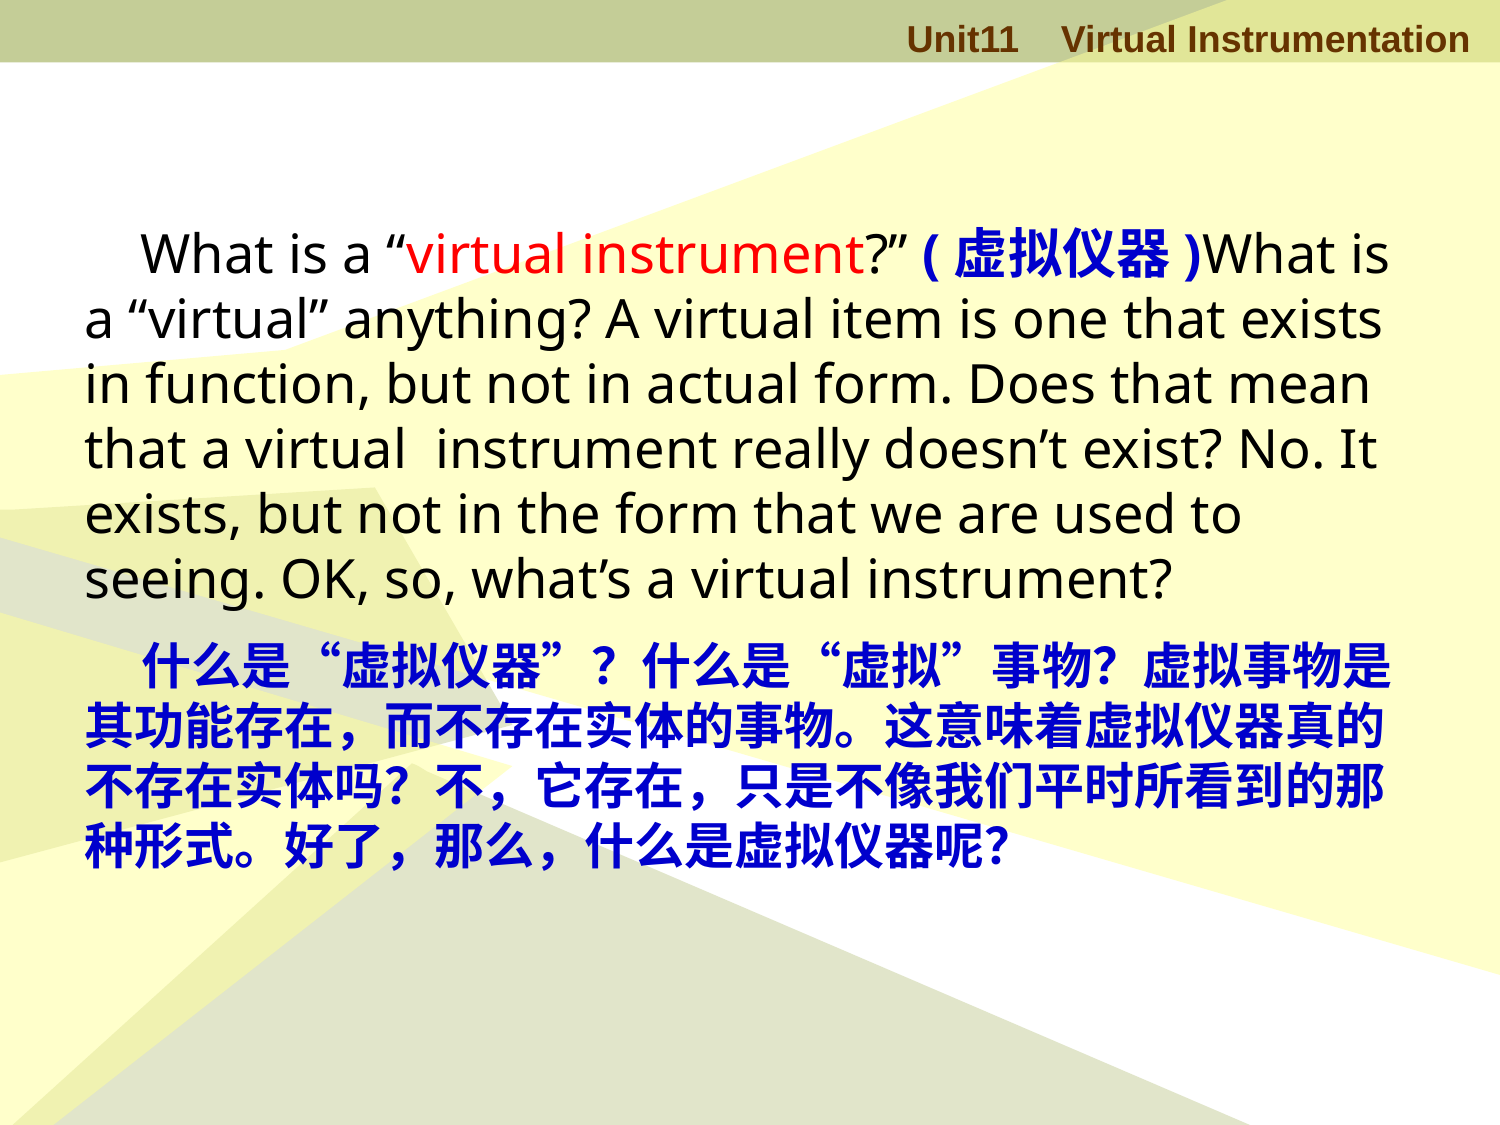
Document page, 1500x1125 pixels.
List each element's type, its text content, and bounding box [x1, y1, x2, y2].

text_box What is a “virtual instrument?” (虚拟仪器)What is a “virtual” anything? A virtual item is one that exists in function, but not in actual form. Does that mean that a virtual instrument really doesn’t exist? No. It exists, but not in the form that we are used to seeing. OK, so, what’s a virtual instrument? 什么是“虚拟仪器”？什么是“虚拟”事物？虚拟事物是其功能存在，而不存在实体的事物。这意味着虚拟仪器真的不存在实体吗？不，它存在，只是不像我们平时所看到的那种形式。好了，那么，什么是虚拟仪器呢？ [69, 212, 1433, 882]
